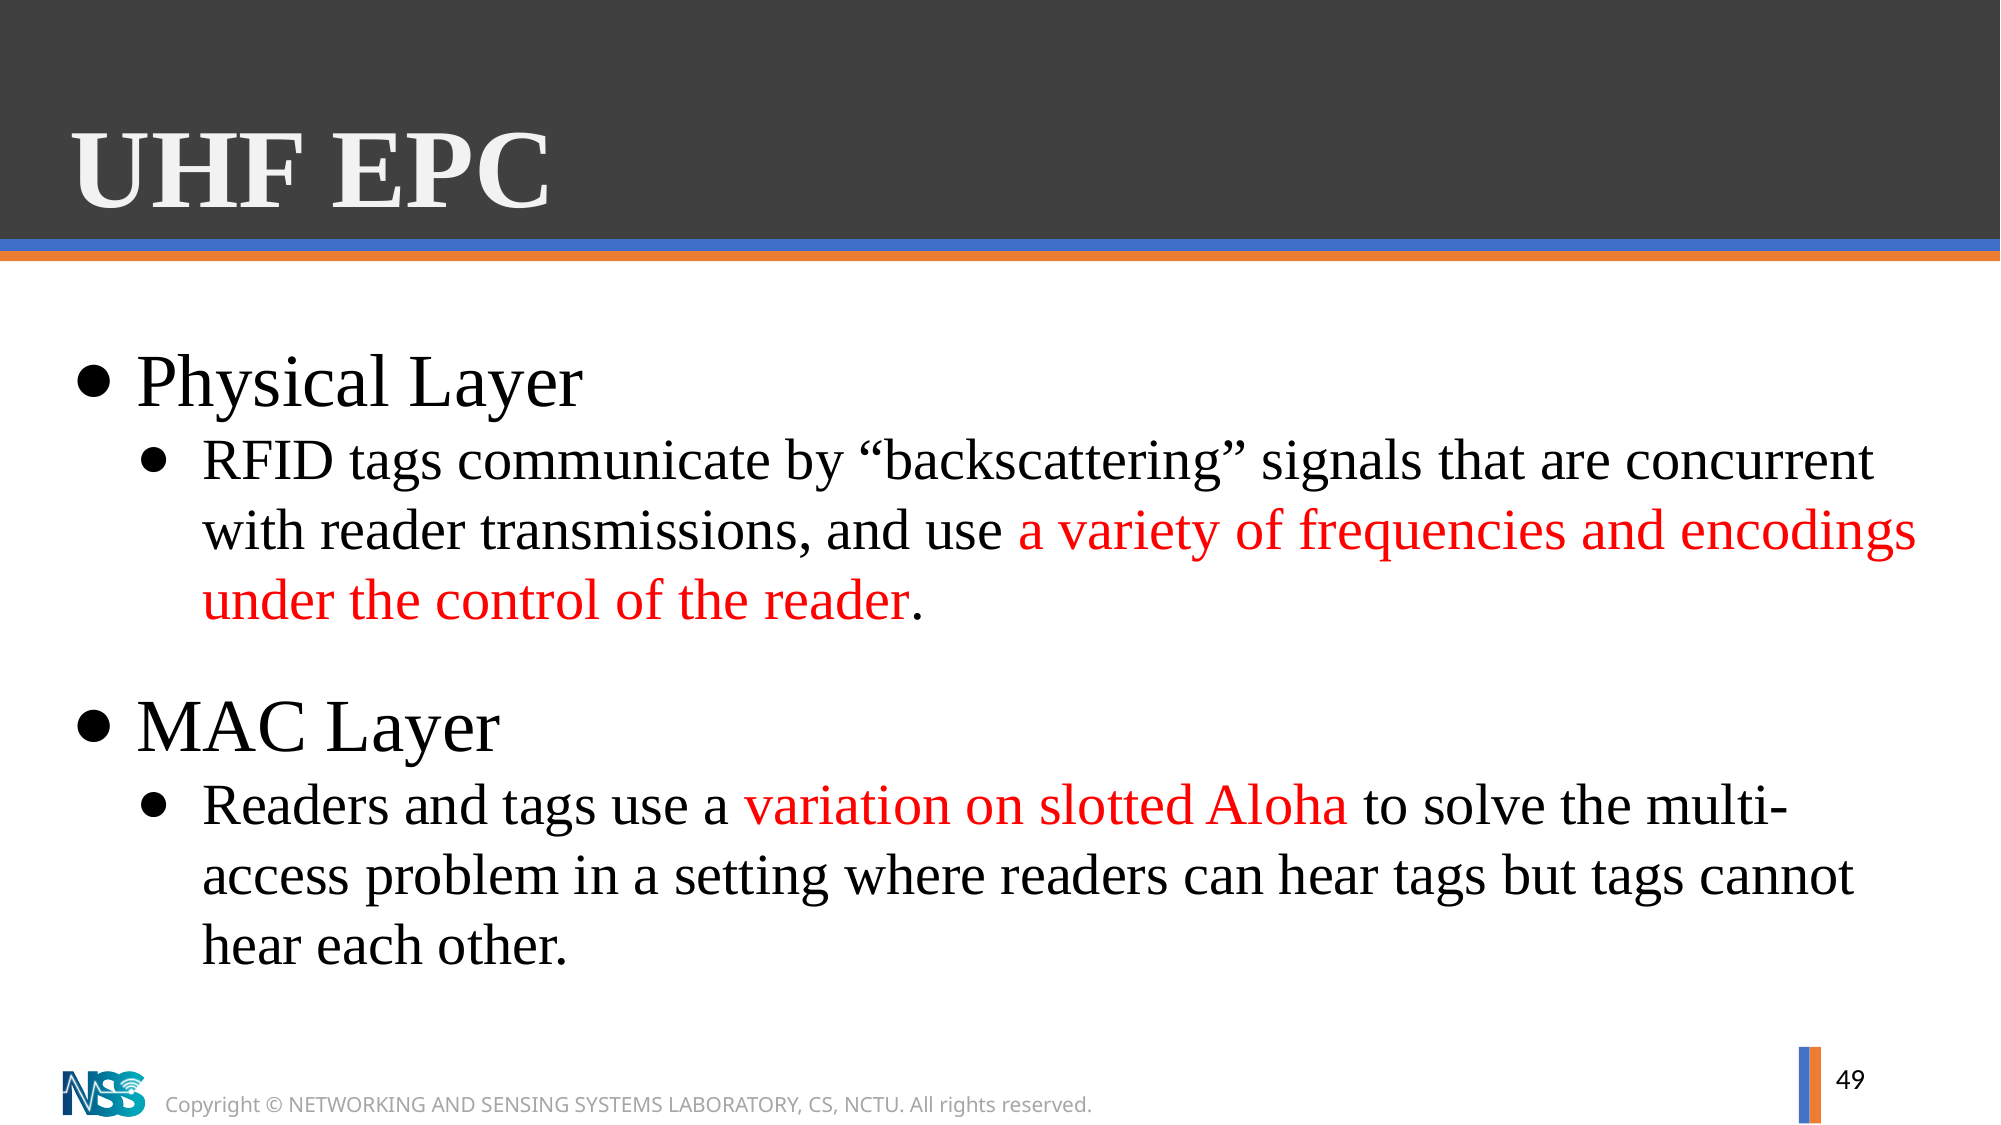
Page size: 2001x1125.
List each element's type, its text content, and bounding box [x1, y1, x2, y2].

list Physical Layer RFID tags communicate by “backscattering” signals that are concurrent with reader transmissions, and use a variety of frequencies and encodings under the control of the reader. MAC Layer Readers and tags use a variation on slotted Aloha to solve the multi-access problem in a setting where readers can hear tags but tags cannot hear each other. [55, 278, 1945, 1036]
picture [55, 1067, 151, 1125]
slide_number 49 [1821, 1046, 1945, 1107]
title UHF EPC [55, 56, 1945, 240]
